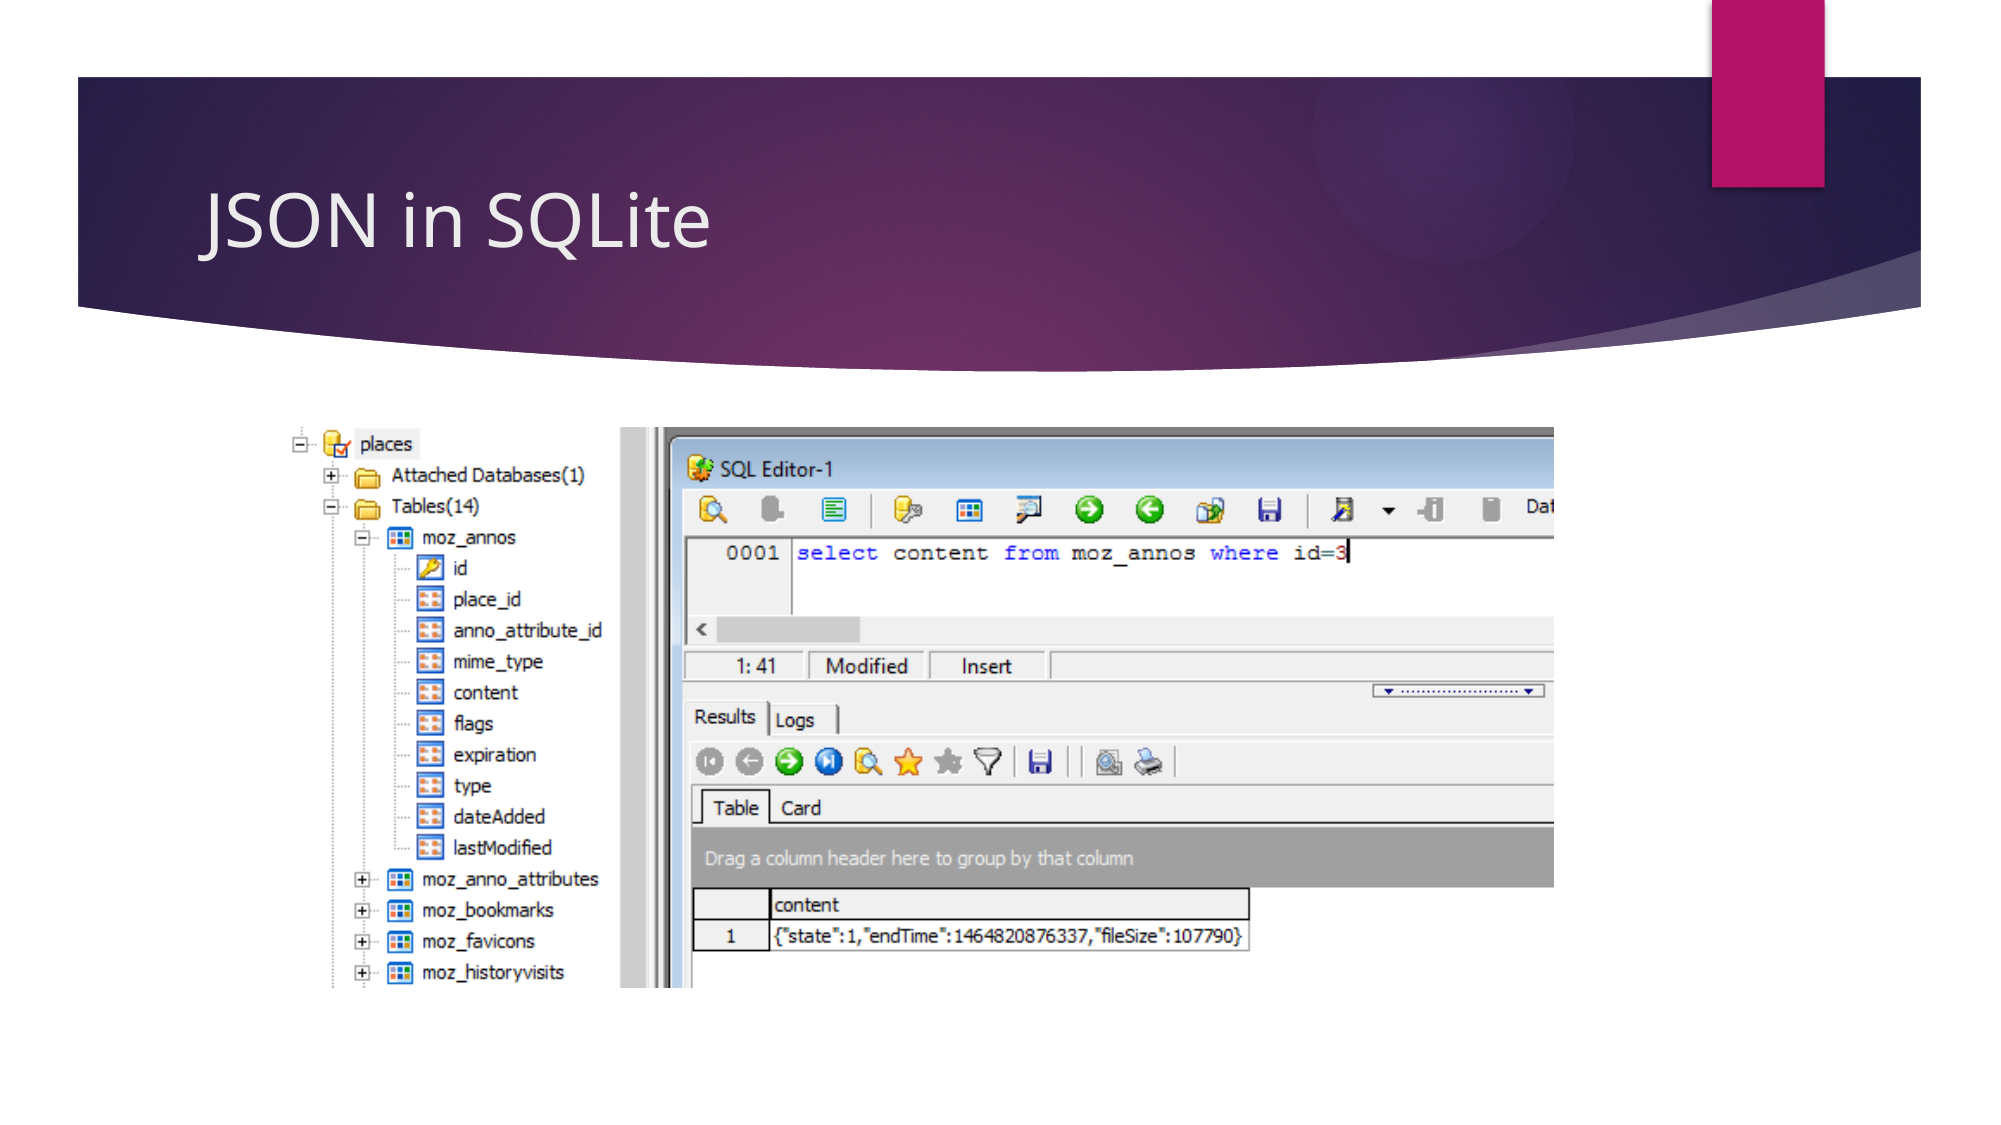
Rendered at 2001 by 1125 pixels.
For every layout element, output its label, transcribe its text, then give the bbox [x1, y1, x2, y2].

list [272, 426, 1555, 988]
title JSON in SQLite [189, 159, 1627, 276]
